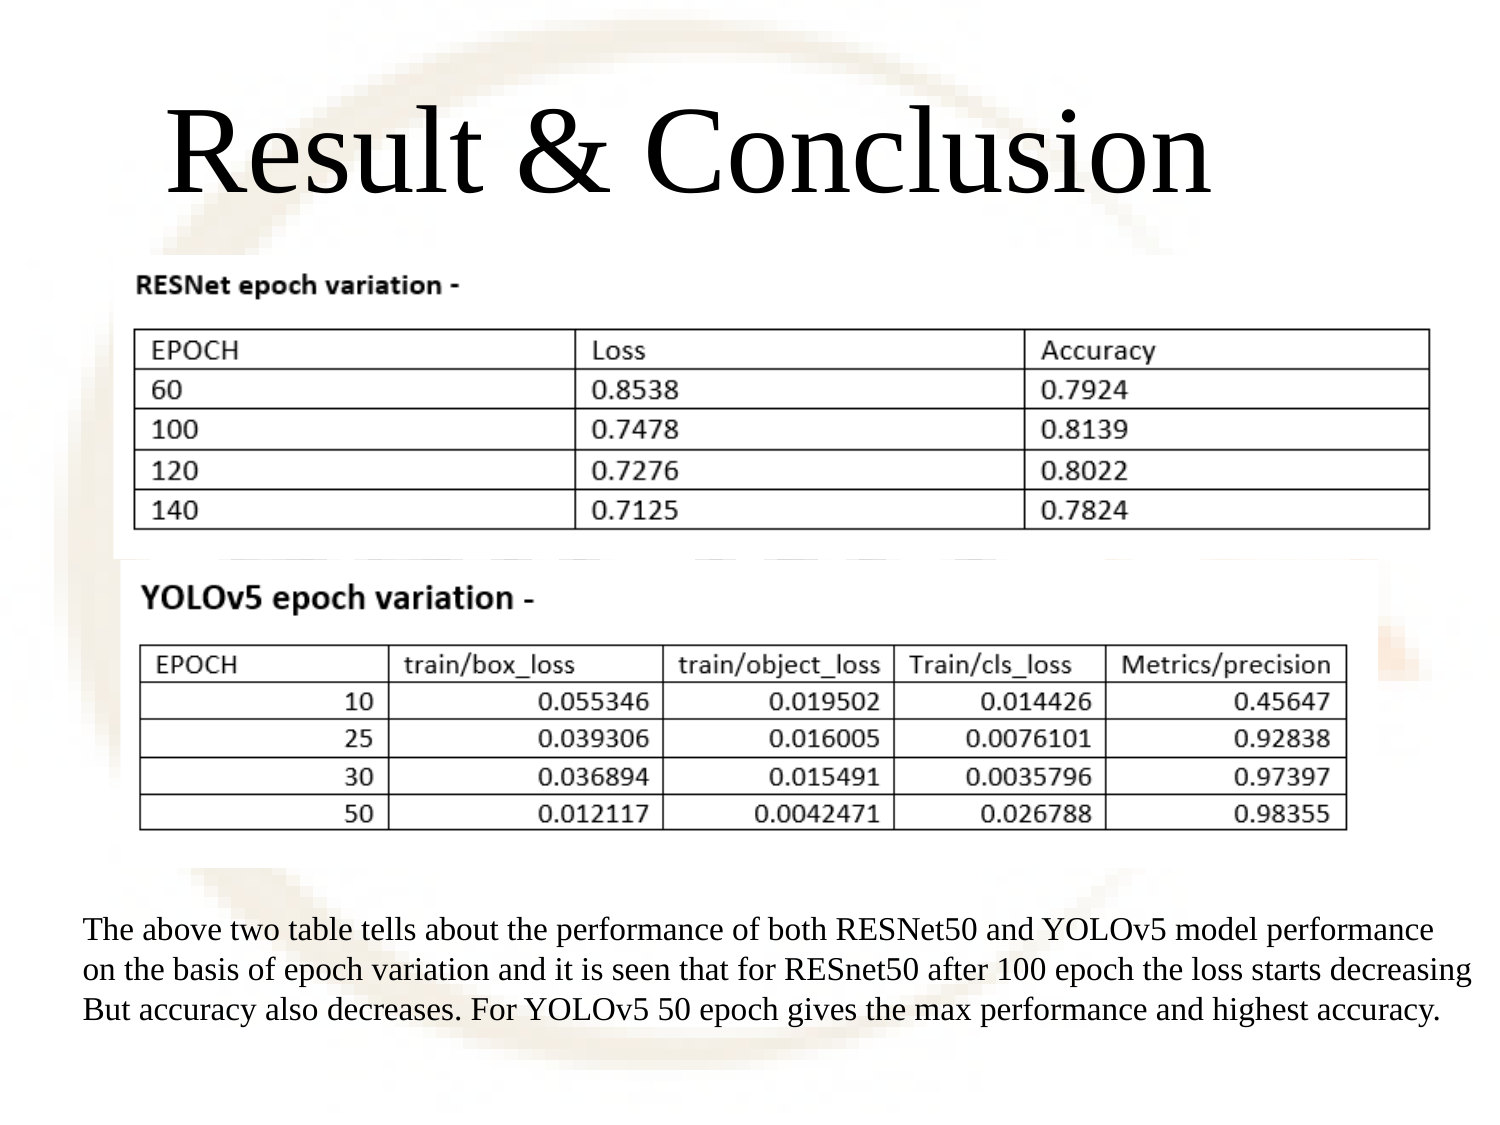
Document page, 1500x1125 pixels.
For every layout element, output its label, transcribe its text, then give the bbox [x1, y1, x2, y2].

text_box The above two table tells about the performance of both RESNet50 and YOLOv5 model performance on the basis of epoch variation and it is seen that for RESnet50 after 100 epoch the loss starts decreasing But accuracy also decreases. For YOLOv5 50 epoch gives the max performance and highest accuracy. [67, 899, 1498, 1035]
title Result & Conclusion [150, 45, 1425, 233]
picture [113, 254, 1436, 869]
